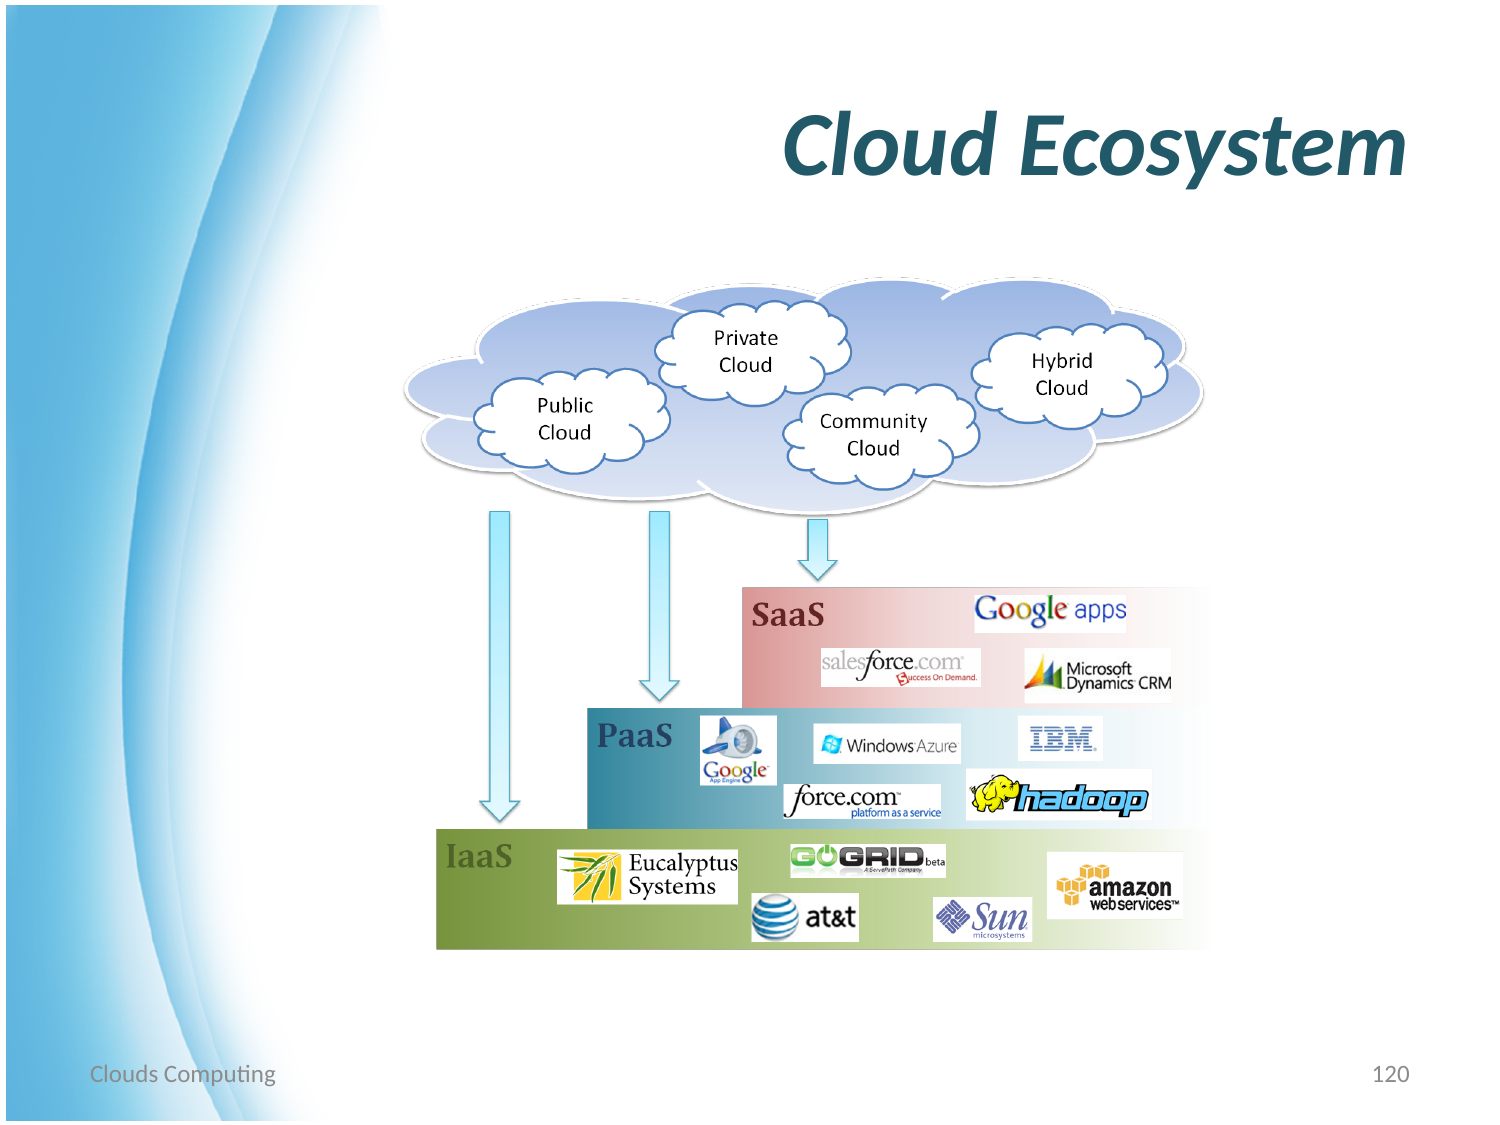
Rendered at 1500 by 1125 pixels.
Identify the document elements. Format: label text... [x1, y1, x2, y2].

title Cloud Ecosystem [75, 45, 1425, 233]
slide_number Clouds Computing [75, 1042, 425, 1103]
picture [0, 0, 1500, 1125]
slide_number 120 [1074, 1042, 1425, 1103]
